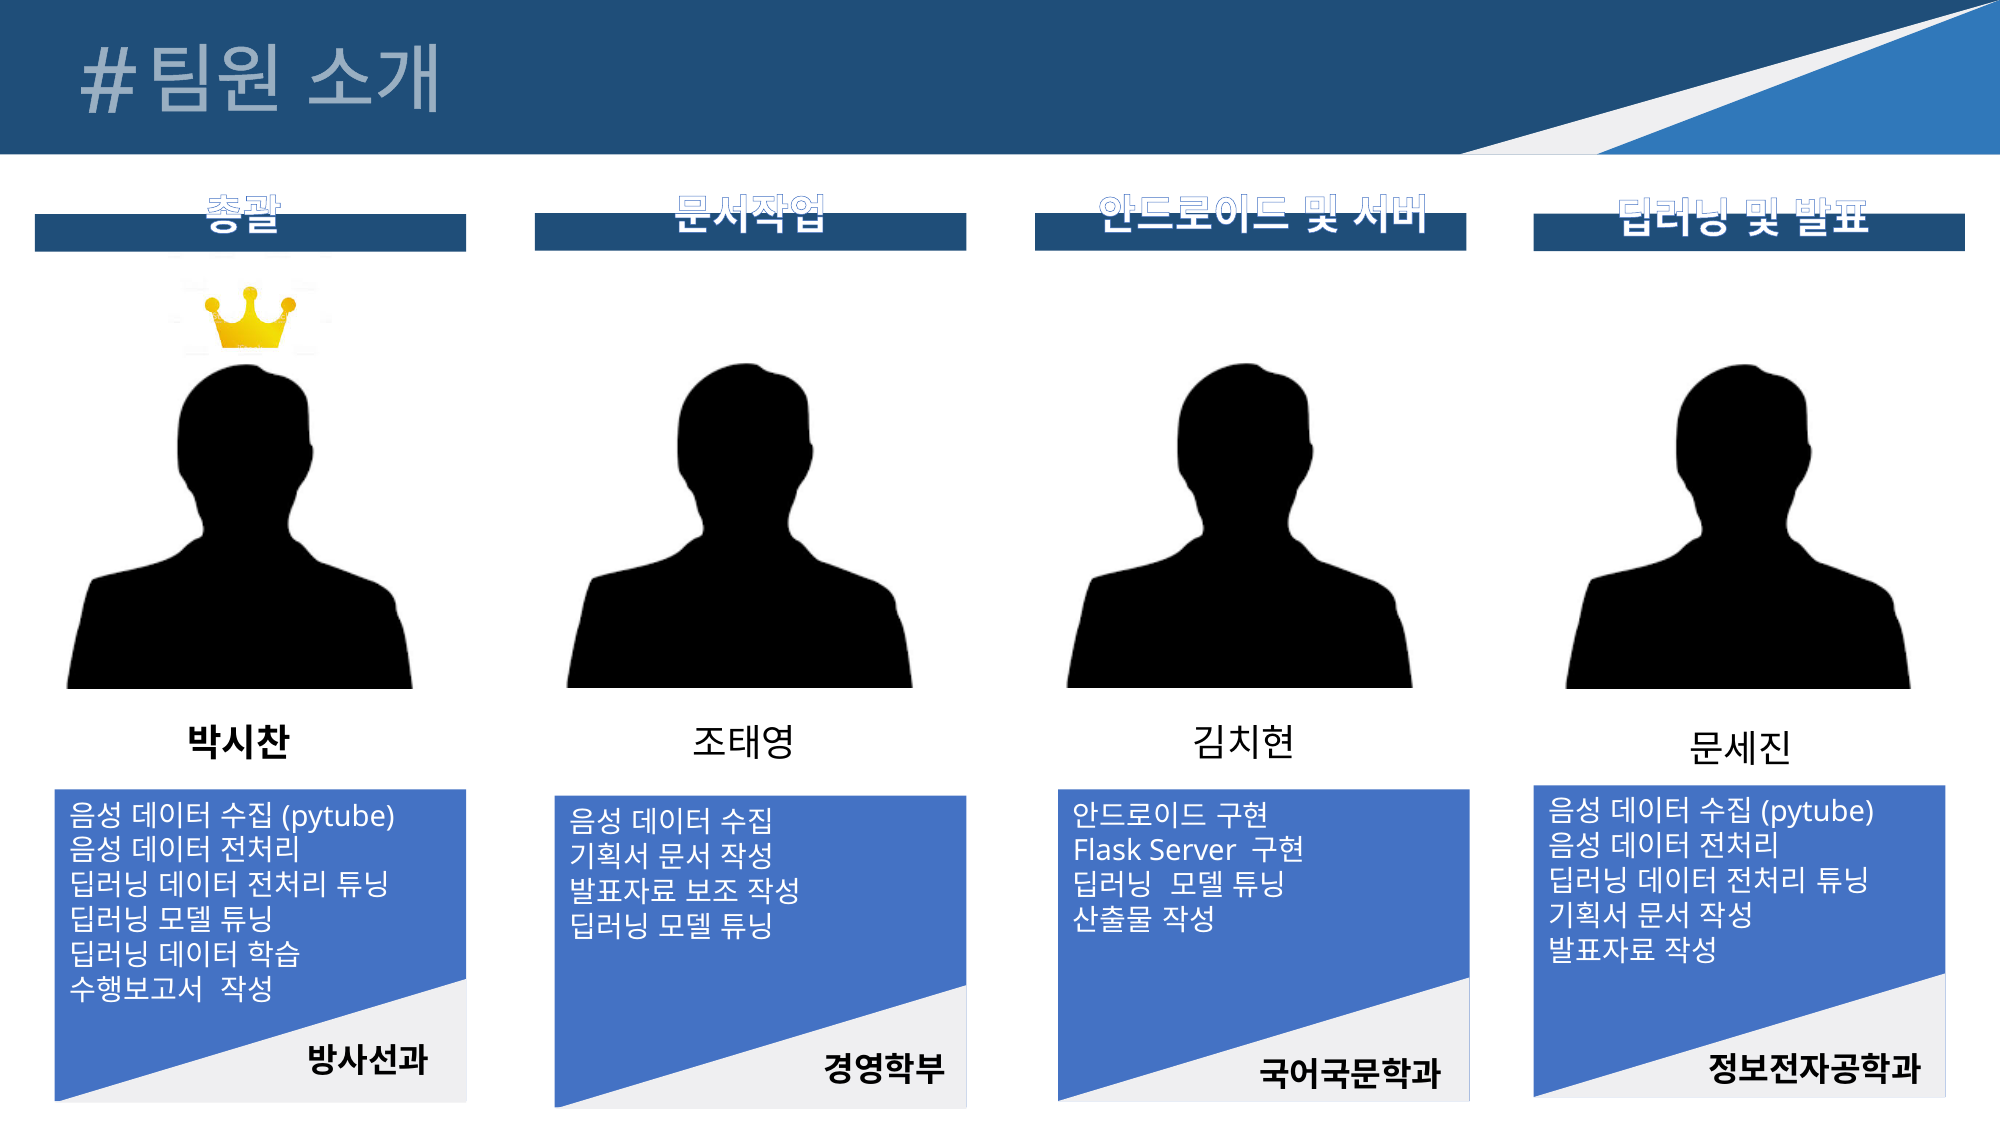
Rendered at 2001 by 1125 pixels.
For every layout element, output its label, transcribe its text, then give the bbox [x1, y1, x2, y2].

text_box [1533, 213, 1966, 252]
text_box [34, 213, 189, 253]
picture [54, 235, 435, 689]
text_box [1057, 976, 1471, 1103]
text_box 음성 데이터 수집(pytube) 음성 데이터 전처리 딥러닝 데이터 전처리 튜닝 기획서 문서 작성 발표자료 작성 [1533, 784, 1946, 1095]
text_box 안드로이드 및 서버 [1083, 180, 1445, 246]
text_box 문세진 [1674, 718, 1808, 778]
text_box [66, 13, 454, 140]
text_box 총괄 [189, 180, 297, 235]
text_box [54, 977, 468, 1104]
text_box 음성 데이터 수집(pytube) 음성 데이터 전처리 딥러닝 데이터 전처리 튜닝 딥러닝 모델 튜닝 딥러닝 데이터 학습 수행보고서 작성 [54, 788, 467, 1101]
picture [1553, 363, 1934, 689]
text_box [1034, 212, 1467, 252]
text_box [1533, 1048, 1947, 1099]
picture [554, 362, 935, 688]
text_box 음성 데이터 수집 기획서 문서 작성 발표자료 보조 작성 딥러닝 모델 튜닝 [554, 795, 967, 1107]
text_box [0, 0, 1992, 155]
text_box [1596, 0, 2000, 156]
text_box 문서작업 [658, 180, 843, 246]
text_box 경영학부 [809, 1040, 965, 1096]
text_box [1719, 972, 1947, 1040]
text_box 박시찬 [172, 711, 318, 772]
text_box 방사선과 [292, 1031, 463, 1087]
text_box 정보전자공학과 [1693, 1040, 1951, 1096]
text_box [297, 213, 467, 253]
text_box 국어국문학과 [1244, 1045, 1465, 1101]
text_box [534, 212, 967, 252]
text_box 조태영 [677, 711, 812, 772]
text_box 김치현 [1177, 711, 1312, 772]
text_box 안드로이드 구현 Flask Server 구현 딥러닝 모델 튜닝 산출물 작성 [1057, 788, 1471, 1100]
text_box 딥러닝 및 발표 [1601, 183, 1886, 249]
picture [1054, 362, 1435, 688]
text_box [554, 983, 968, 1110]
text_box [1459, 1, 1991, 156]
